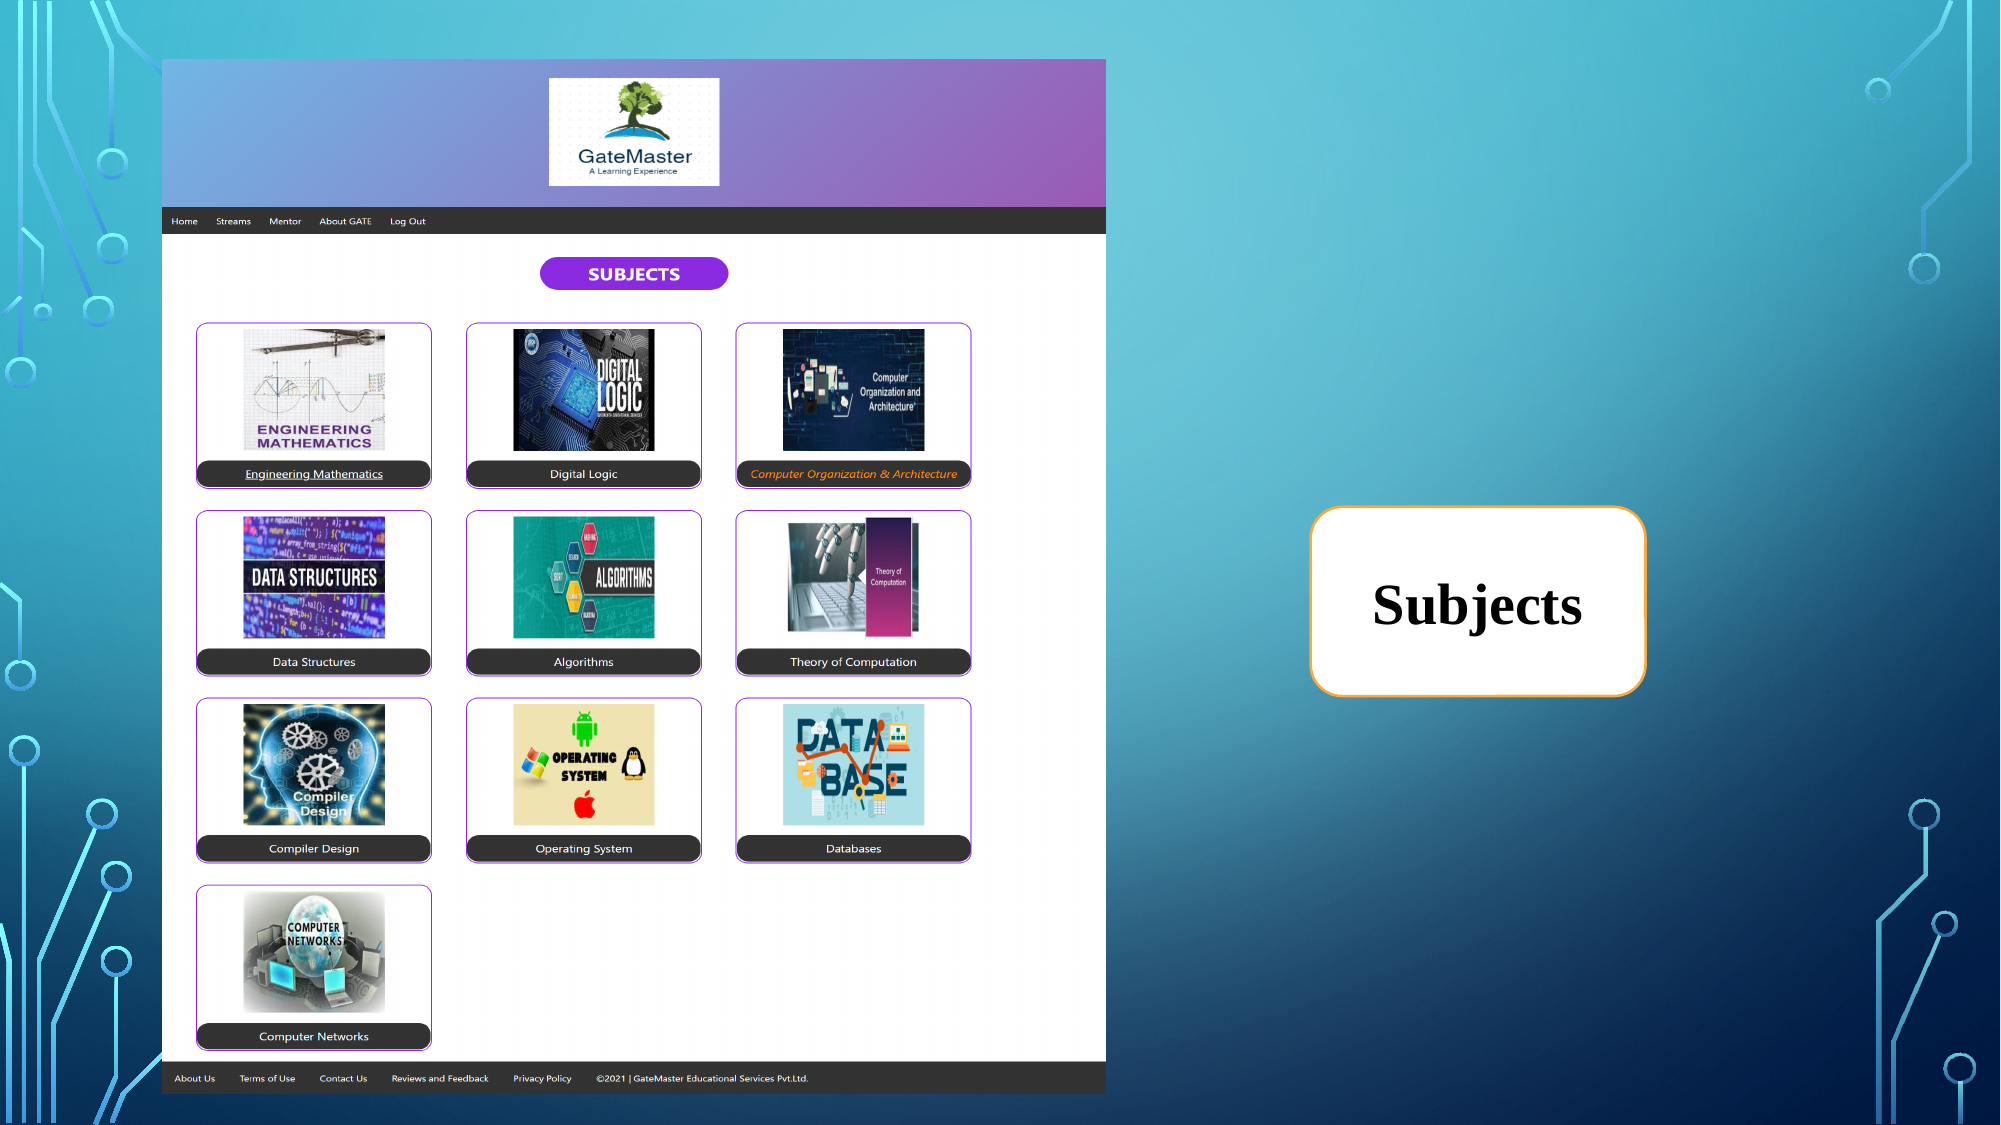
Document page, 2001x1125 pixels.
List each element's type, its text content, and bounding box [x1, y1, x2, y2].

text_box Subjects [1309, 505, 1647, 698]
picture [162, 59, 1106, 1094]
